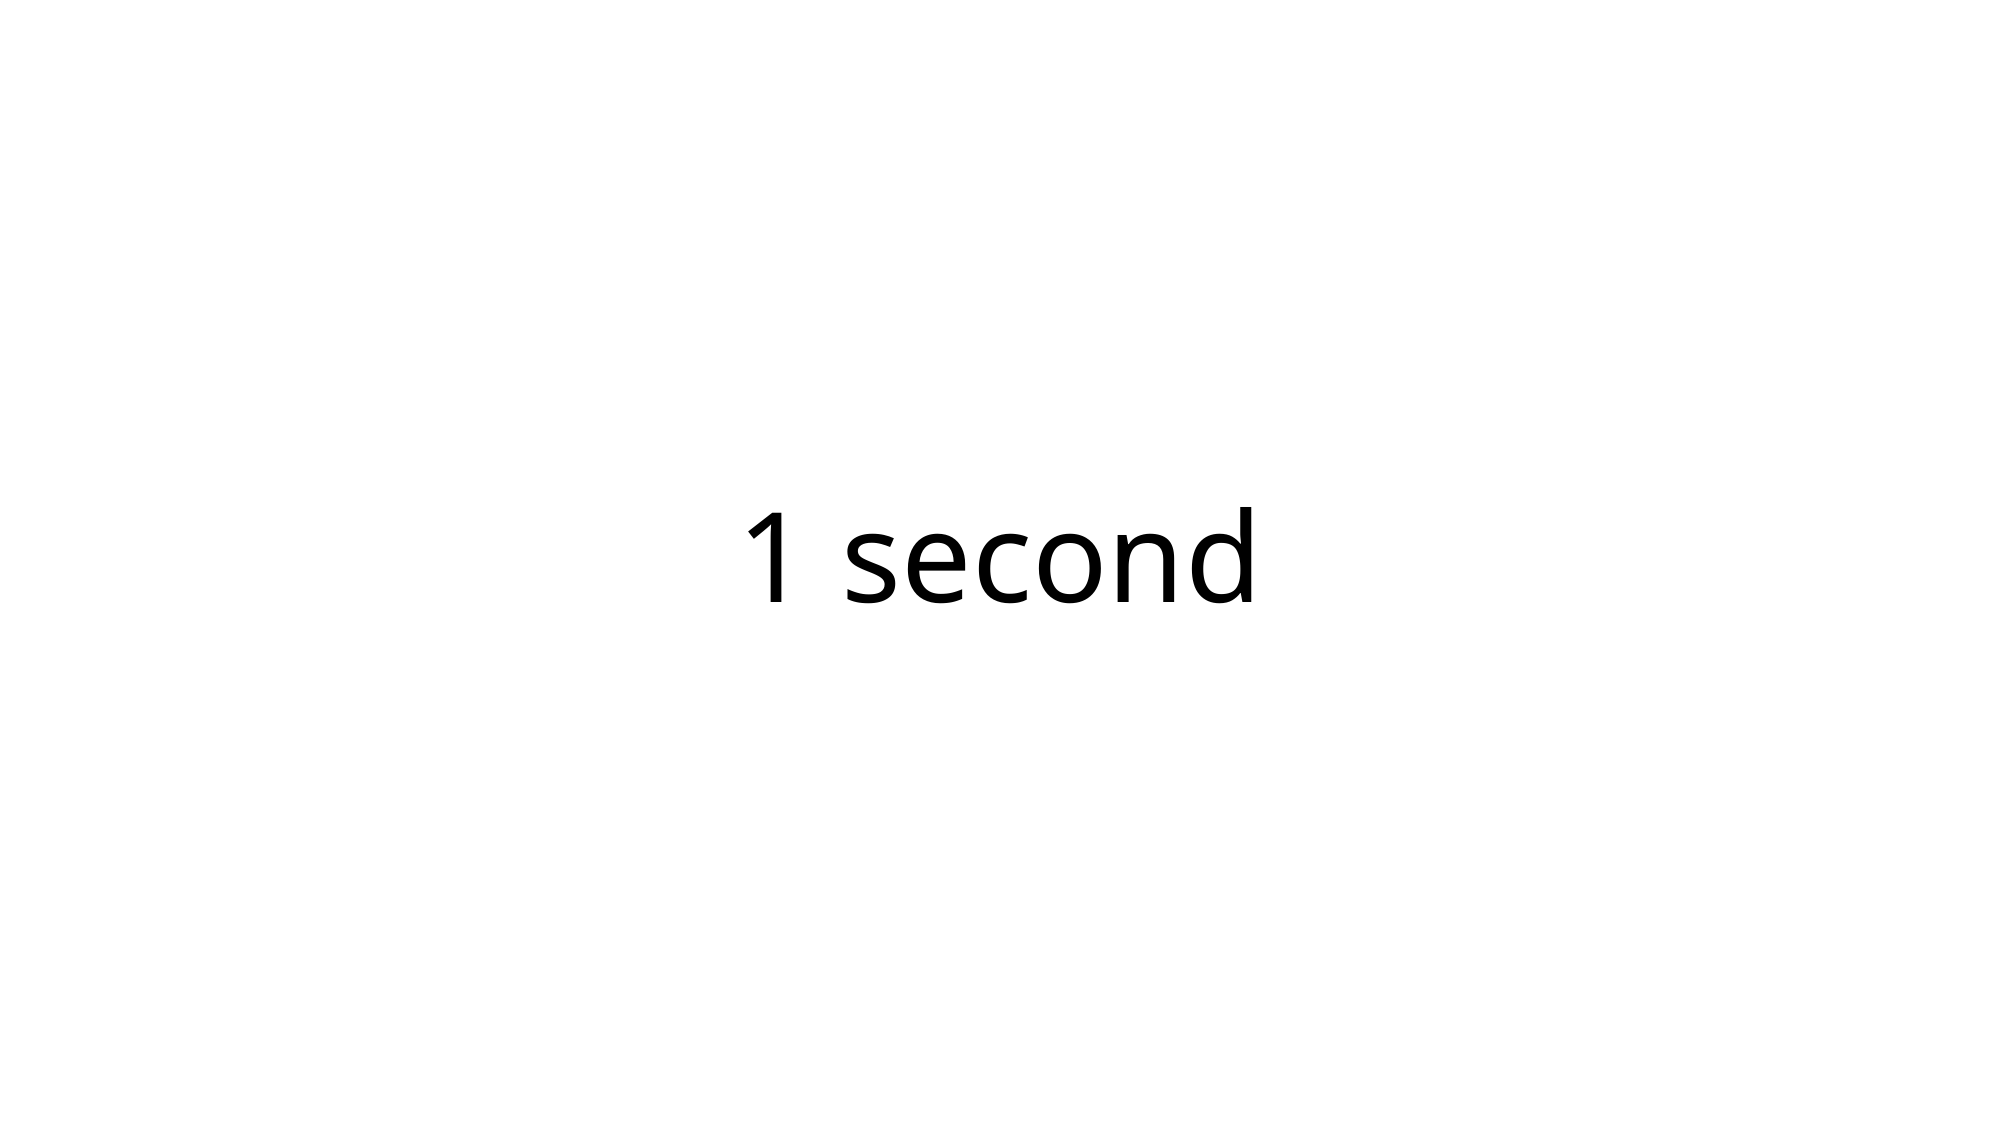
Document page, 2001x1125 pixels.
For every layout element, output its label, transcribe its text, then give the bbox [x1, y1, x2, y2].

title 1 second [249, 366, 1750, 759]
